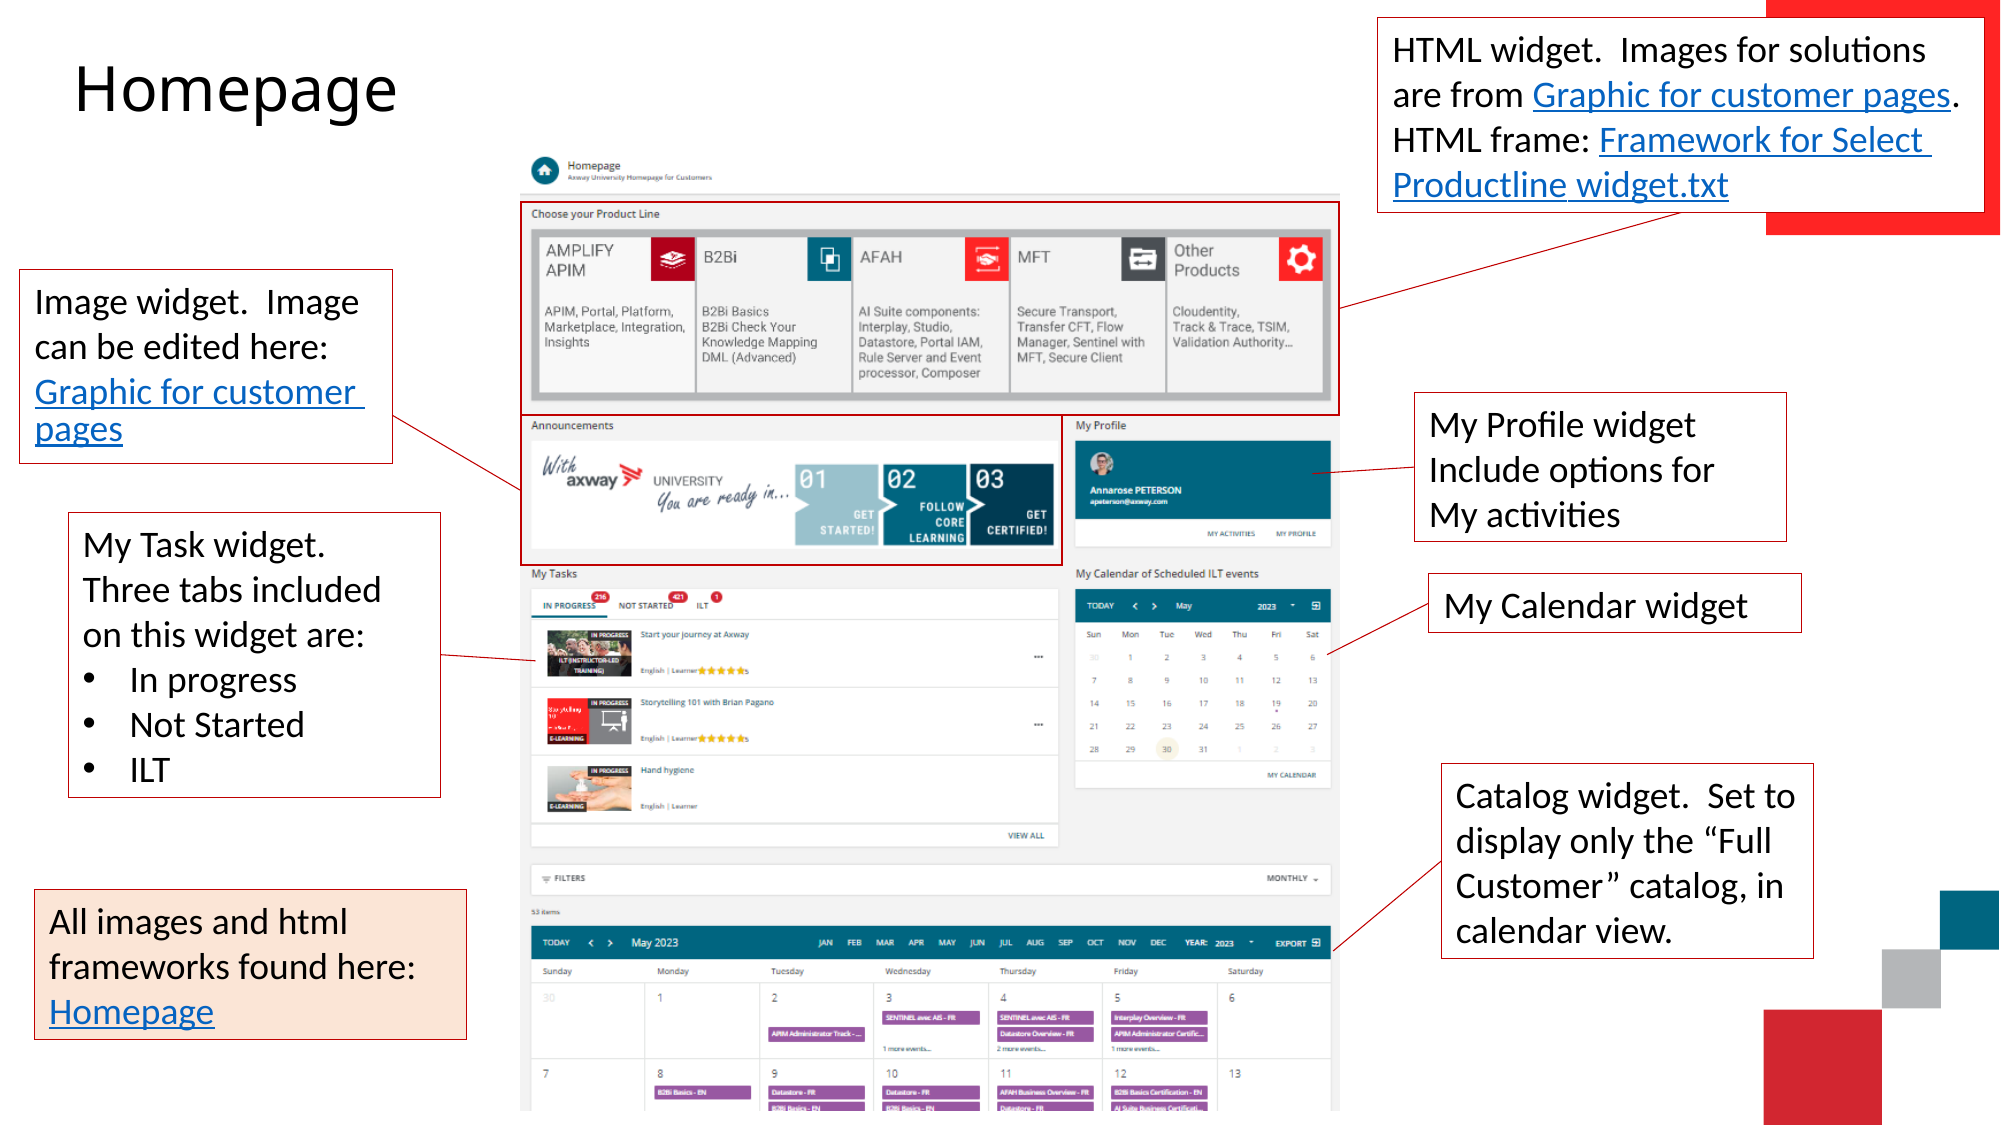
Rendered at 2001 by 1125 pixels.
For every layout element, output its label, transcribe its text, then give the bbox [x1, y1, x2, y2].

picture [1136, 487, 1145, 493]
title Homepage [59, 17, 1377, 166]
text_box My Profile widget Include options for My activities [1414, 392, 1787, 542]
picture [1091, 499, 1167, 505]
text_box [1333, 862, 1441, 951]
text_box My Task widget. Three tabs included on this widget are: In progress Not Started ILT [68, 512, 441, 798]
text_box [392, 415, 521, 491]
text_box All images and html frameworks found here: Homepage [34, 889, 467, 1040]
picture [520, 150, 1340, 1111]
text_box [1326, 603, 1429, 655]
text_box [1339, 214, 1682, 309]
text_box My Calendar widget [1428, 573, 1802, 633]
picture [1173, 487, 1181, 493]
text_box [1312, 467, 1414, 474]
picture [1103, 604, 1113, 608]
picture [1148, 487, 1170, 493]
picture [1091, 487, 1117, 493]
picture [1259, 604, 1276, 609]
text_box Image widget. Image can be edited here: Graphic for customer pages [19, 269, 393, 464]
picture [1176, 603, 1191, 608]
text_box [440, 656, 536, 661]
text_box Catalog widget. Set to display only the “Full Customer” catalog, in calendar view. [1441, 763, 1814, 959]
picture [1118, 488, 1132, 493]
text_box HTML widget. Images for solutions are from Graphic for customer pages. HTML frame: Framework for Select Productline widget.txt [1377, 17, 1985, 213]
picture [1091, 453, 1113, 475]
